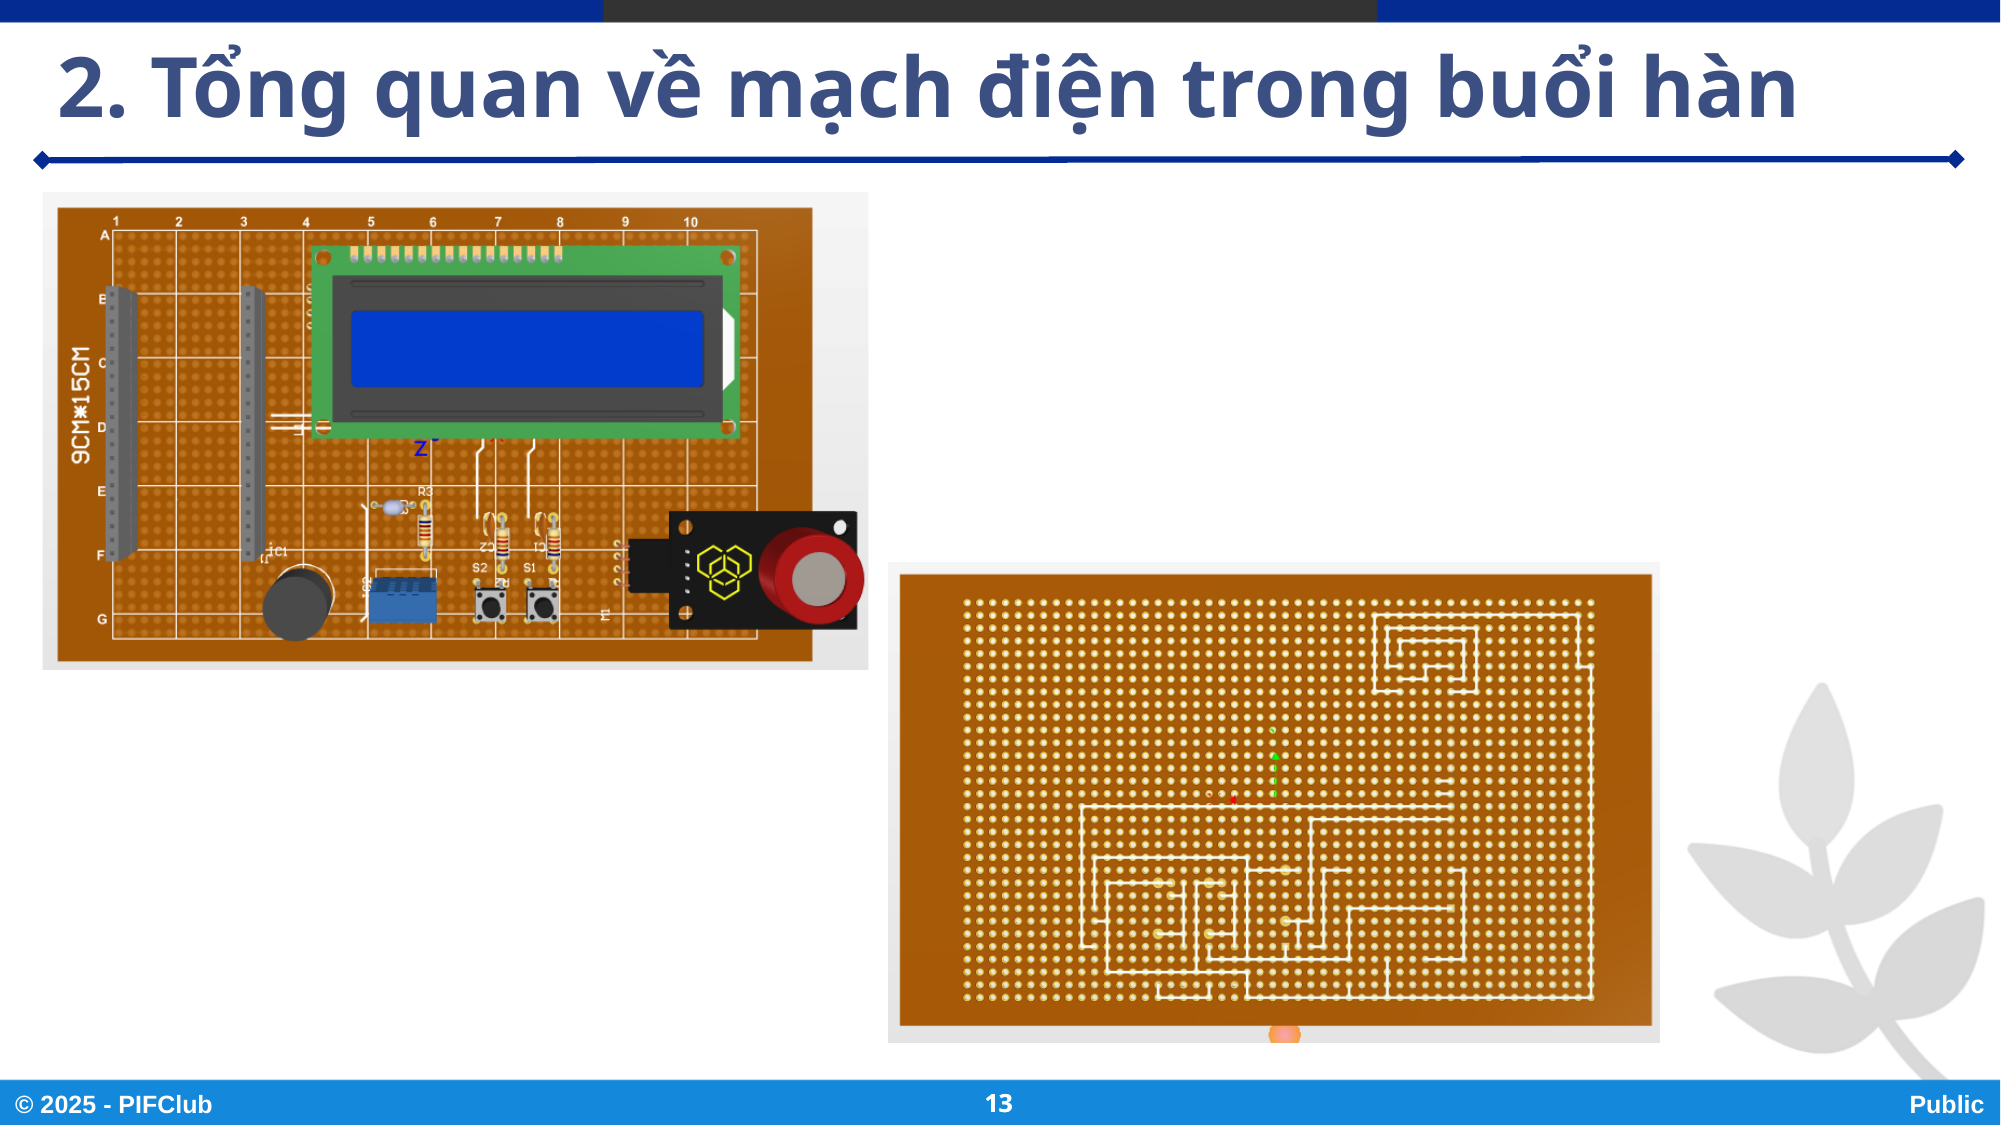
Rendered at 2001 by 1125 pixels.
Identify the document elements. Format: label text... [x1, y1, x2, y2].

picture [0, 0, 2001, 1125]
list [42, 192, 869, 670]
title 2. Tổng quan về mạch điện trong buổi hàn [42, 52, 1956, 129]
